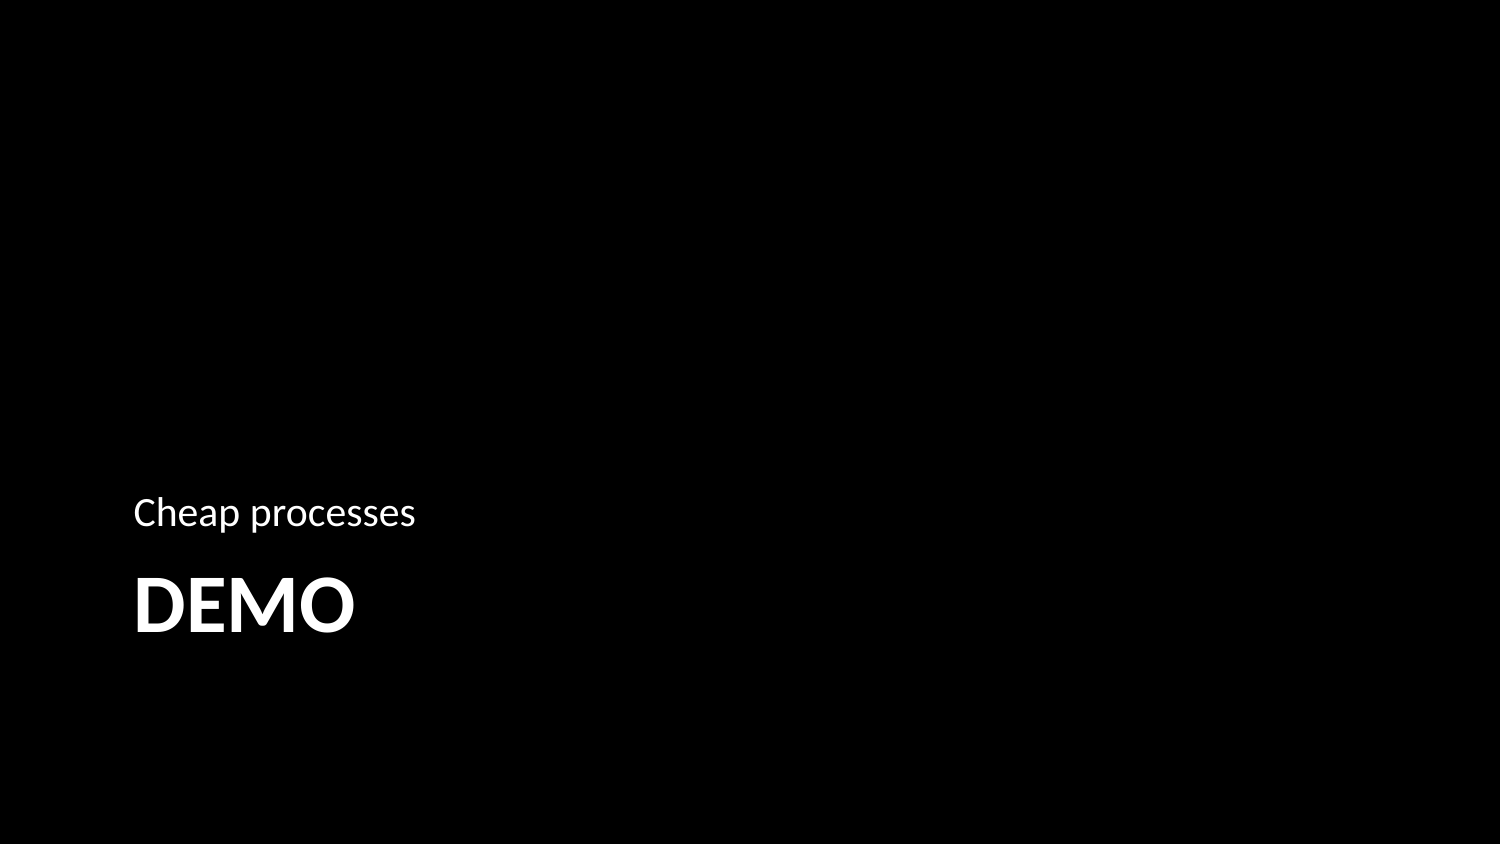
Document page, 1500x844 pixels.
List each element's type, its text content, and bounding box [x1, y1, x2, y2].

list Cheap processes [118, 357, 1394, 543]
title Demo [118, 543, 1394, 710]
